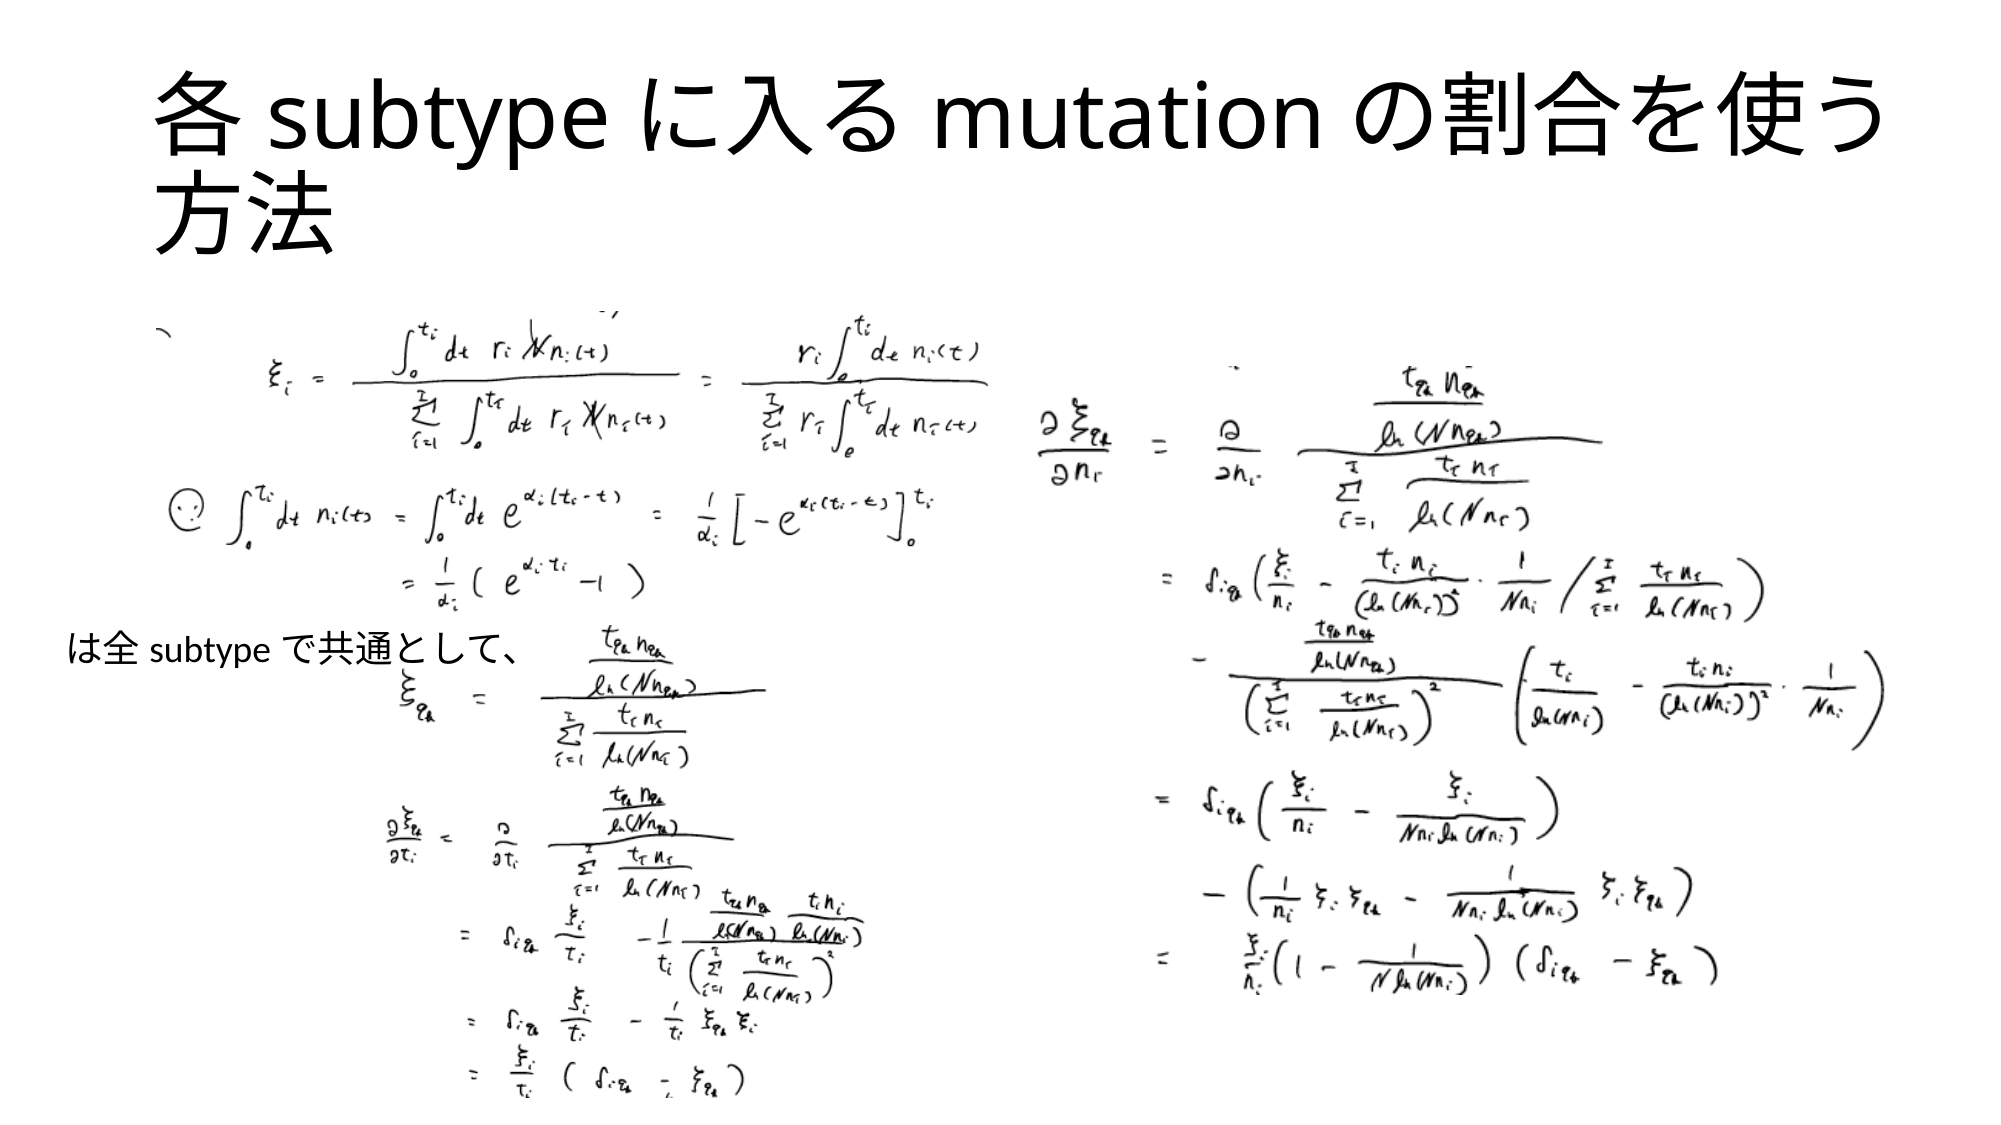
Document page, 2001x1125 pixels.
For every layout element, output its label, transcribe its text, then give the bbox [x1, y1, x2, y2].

picture [156, 311, 1000, 614]
title 各subtypeに入るmutationの割合を使う方法 [137, 59, 1955, 278]
picture [370, 625, 867, 1098]
picture [1018, 366, 1895, 995]
